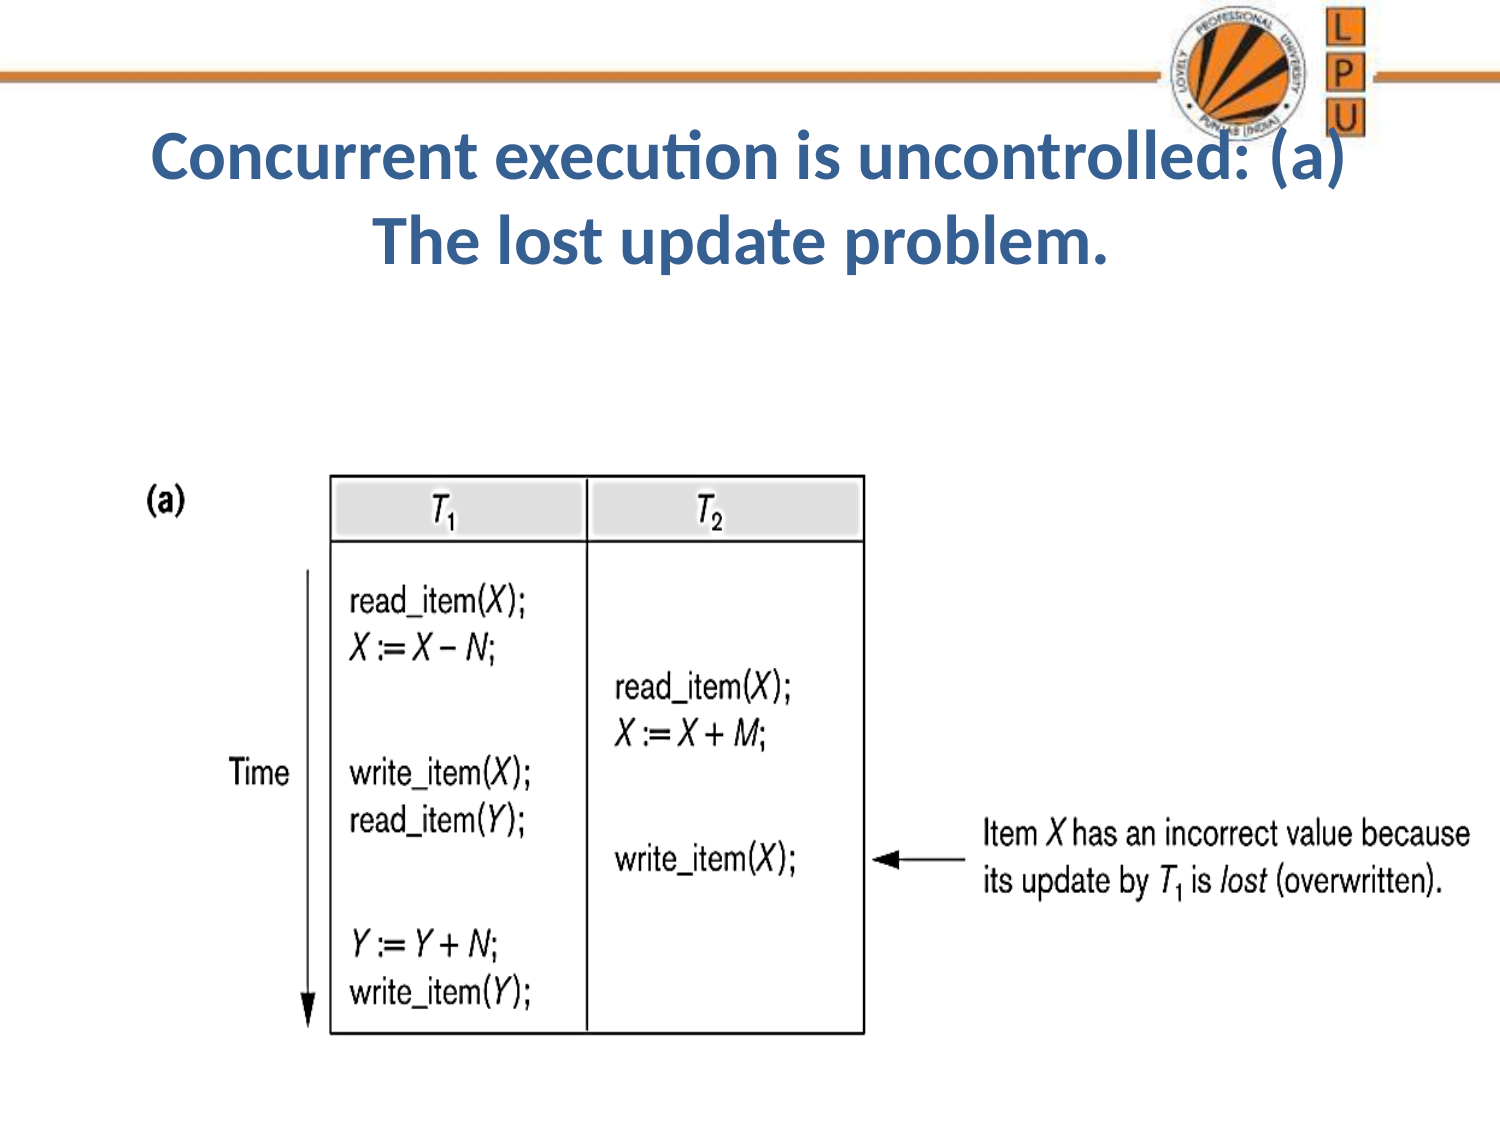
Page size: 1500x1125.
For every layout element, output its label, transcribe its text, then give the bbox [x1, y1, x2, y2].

title Concurrent execution is uncontrolled: (a) The lost update problem. [75, 99, 1425, 288]
picture [0, 0, 1500, 1125]
